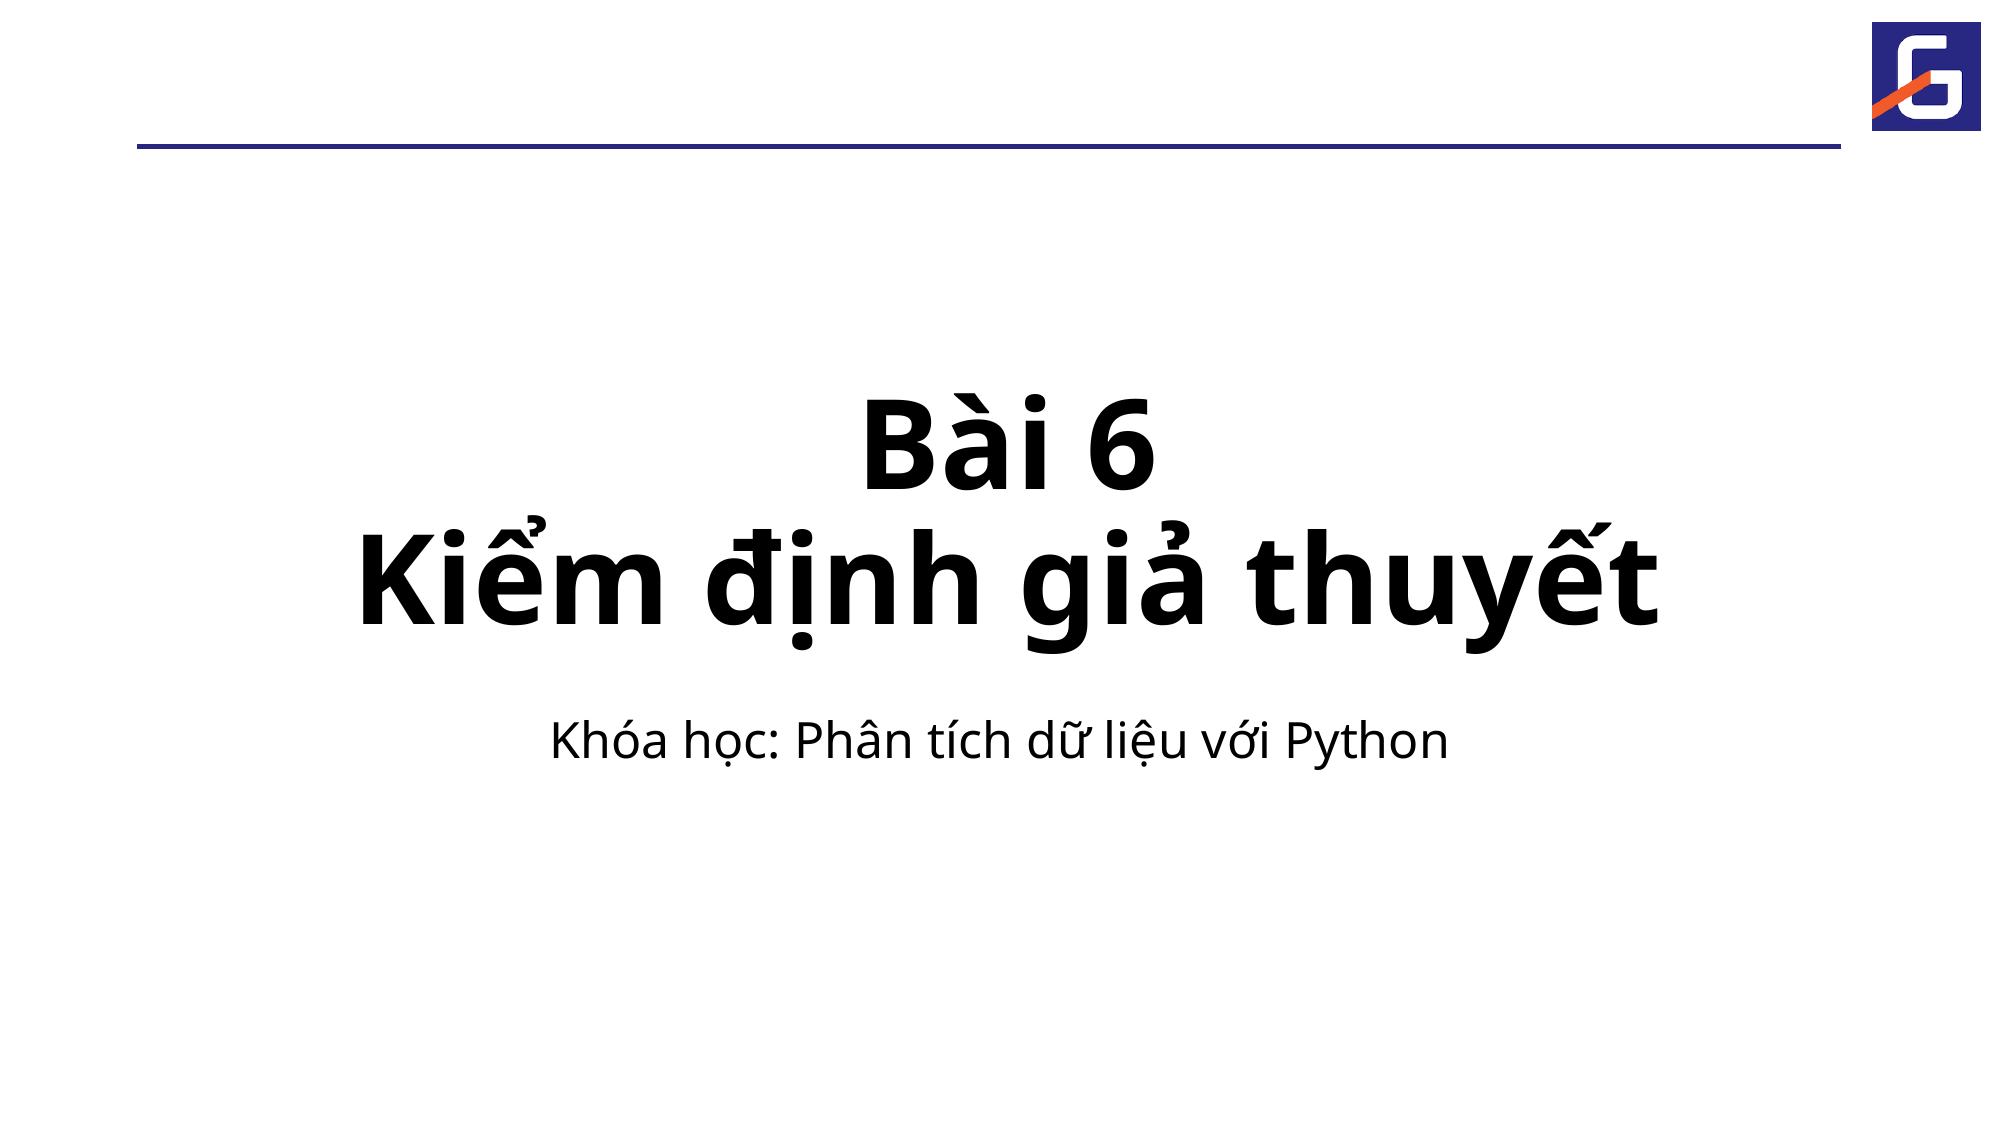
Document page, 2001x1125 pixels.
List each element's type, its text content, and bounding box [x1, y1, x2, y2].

picture [1872, 22, 1981, 131]
subtitle Khóa học: Phân tích dữ liệu với Python [249, 708, 1750, 955]
title Bài 6 Kiểm định giả thuyết [219, 184, 1797, 659]
